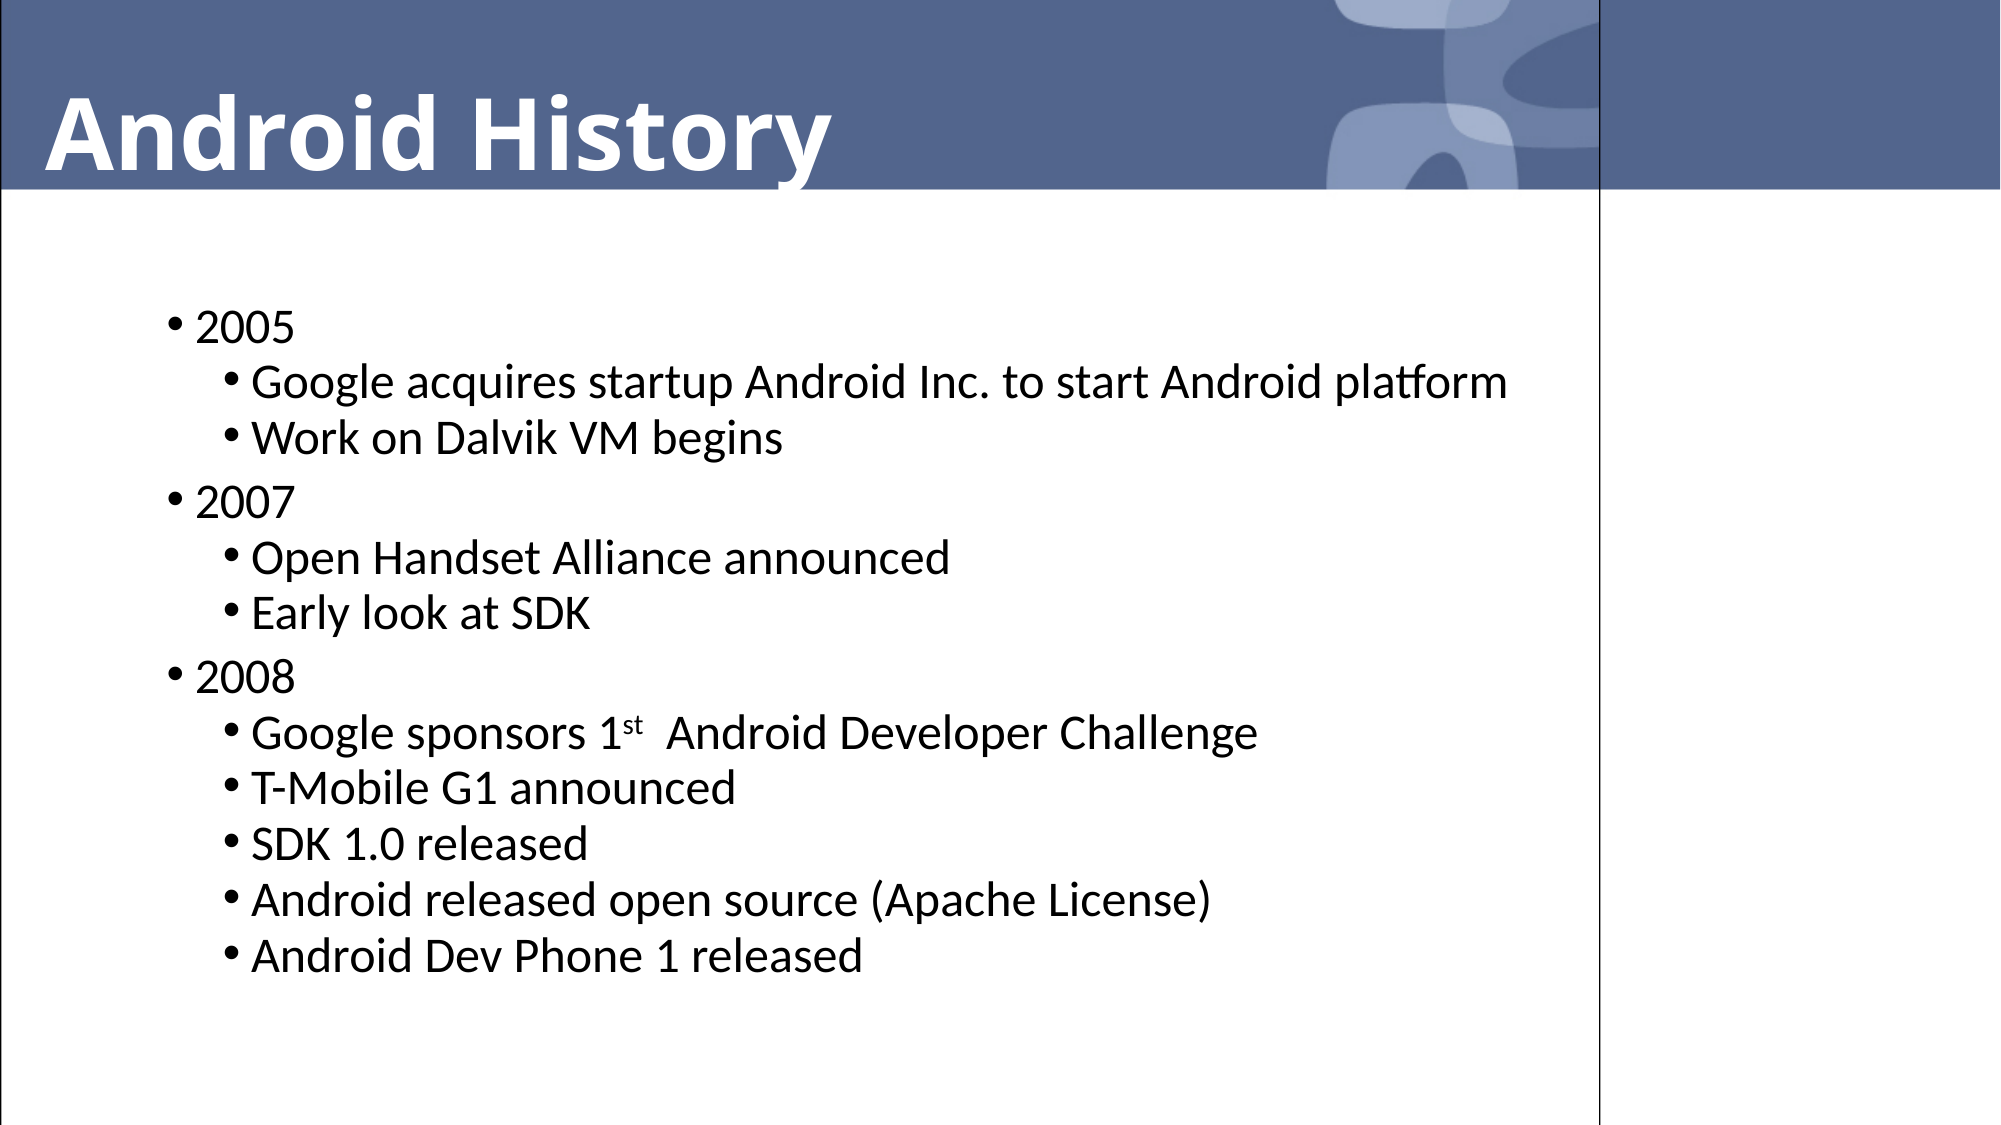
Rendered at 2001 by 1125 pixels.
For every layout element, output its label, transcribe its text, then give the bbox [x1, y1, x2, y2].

list 2005 Google acquires startup Android Inc. to start Android platform Work on Dalvik VM begins 2007 Open Handset Alliance announced Early look at SDK 2008 Google sponsors 1st Android Developer Challenge T-Mobile G1 announced SDK 1.0 released Android released open source (Apache License) Android Dev Phone 1 released [151, 297, 1746, 1104]
title Android History [30, 29, 1324, 247]
picture [0, 0, 2001, 1125]
